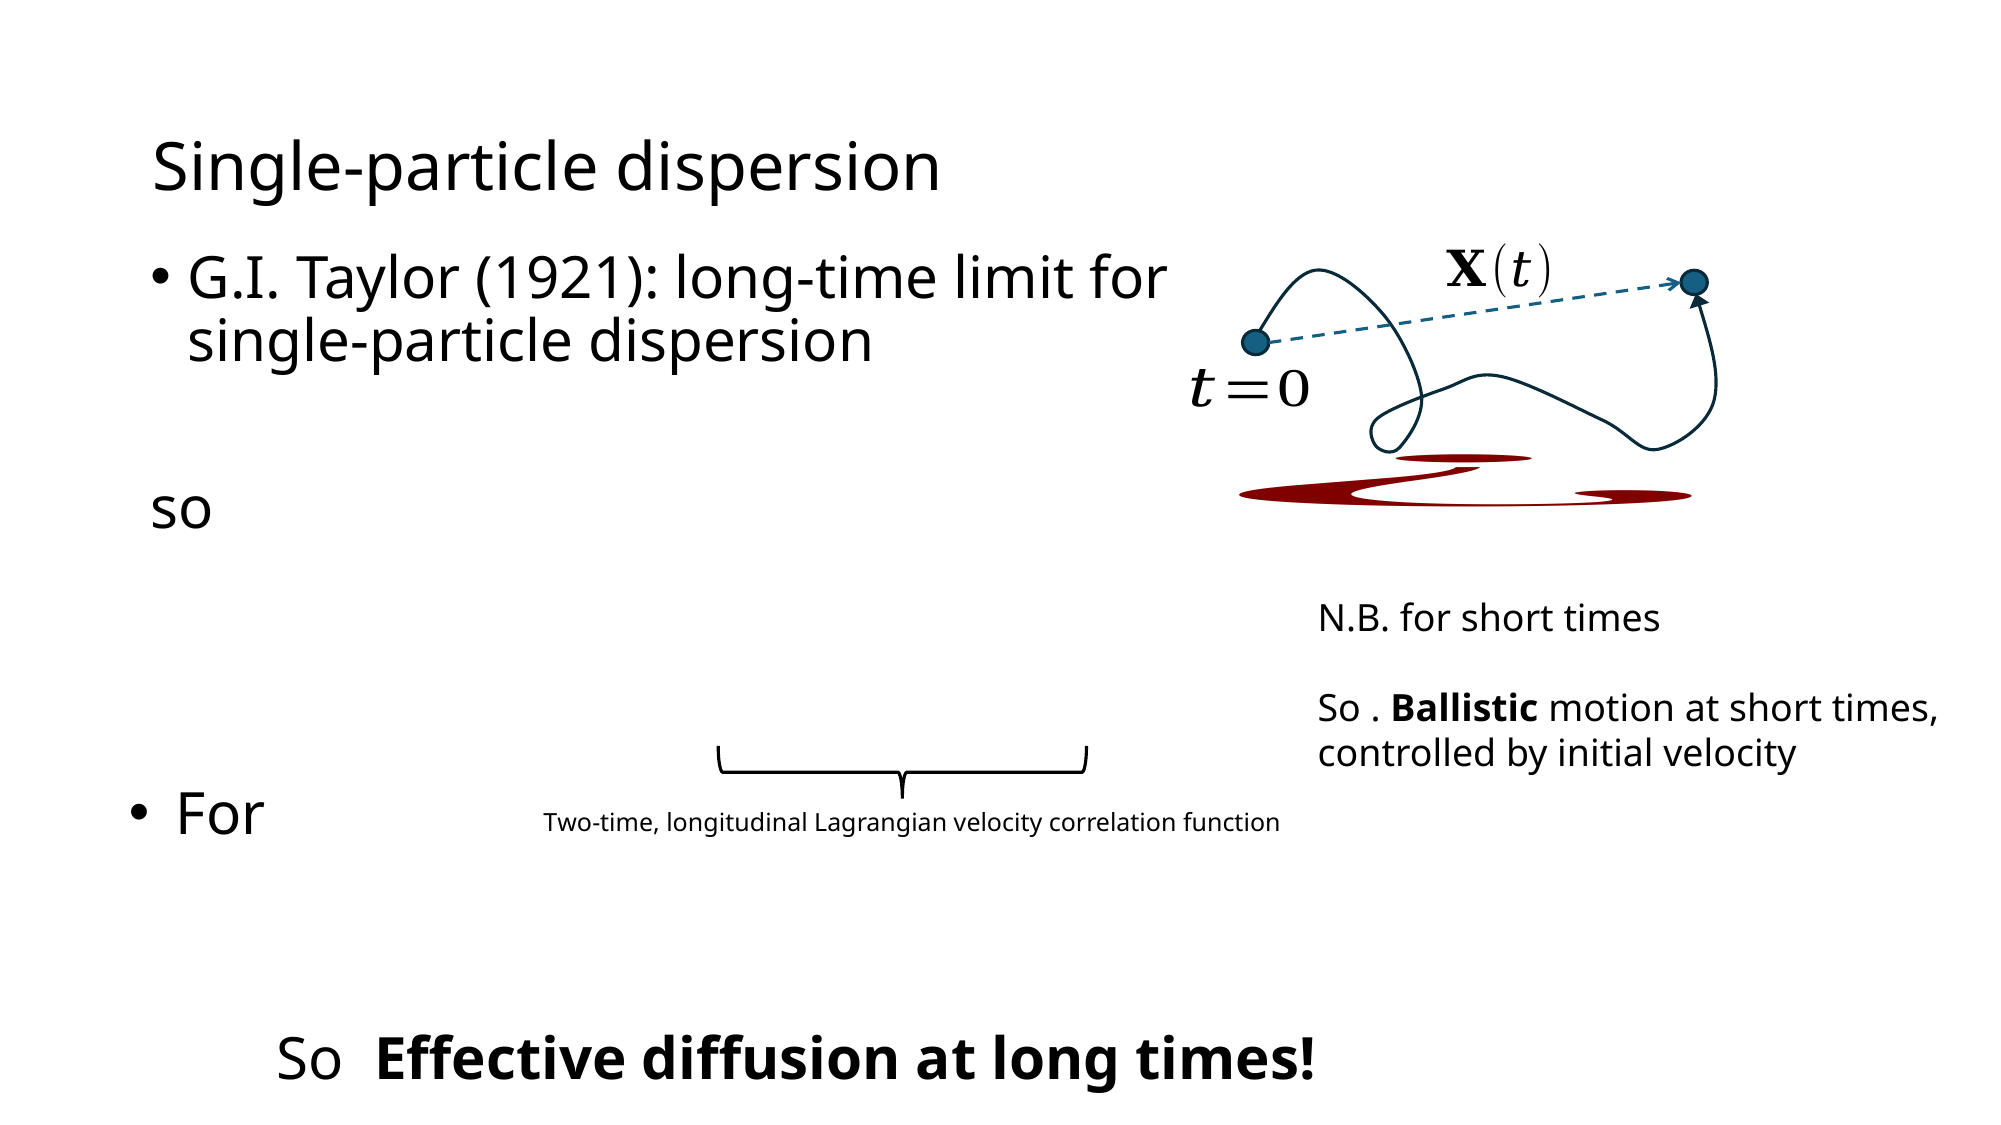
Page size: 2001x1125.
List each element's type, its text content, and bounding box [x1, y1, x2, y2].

text_box [716, 745, 1089, 799]
title Single-particle dispersion [137, 59, 1863, 278]
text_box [1184, 238, 1781, 512]
text_box Two-time, longitudinal Lagrangian velocity correlation function [528, 798, 1297, 844]
